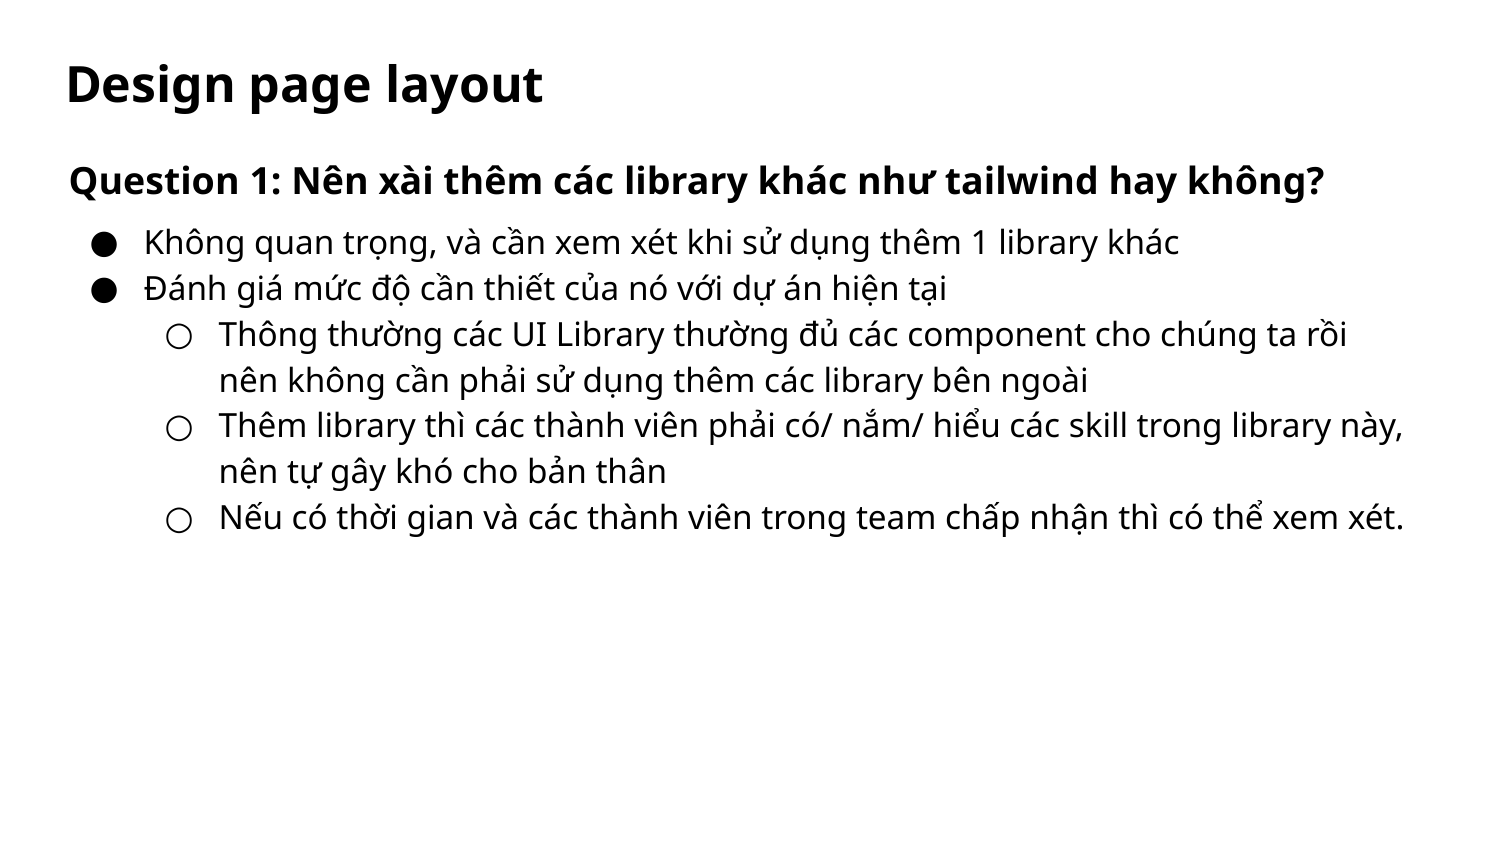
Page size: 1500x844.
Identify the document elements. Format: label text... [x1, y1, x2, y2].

list Không quan trọng, và cần xem xét khi sử dụng thêm 1 library khác Đánh giá mức độ cần thiết của nó với dự án hiện tại Thông thường các UI Library thường đủ các component cho chúng ta rồi nên không cần phải sử dụng thêm các library bên ngoài Thêm library thì các thành viên phải có/ nắm/ hiểu các skill trong library này, nên tự gây khó cho bản thân Nếu có thời gian và các thành viên trong team chấp nhận thì có thể xem xét. [53, 200, 1432, 804]
title Design page layout [53, 31, 1446, 135]
list Question 1: Nên xài thêm các library khác như tailwind hay không? [53, 147, 1373, 200]
